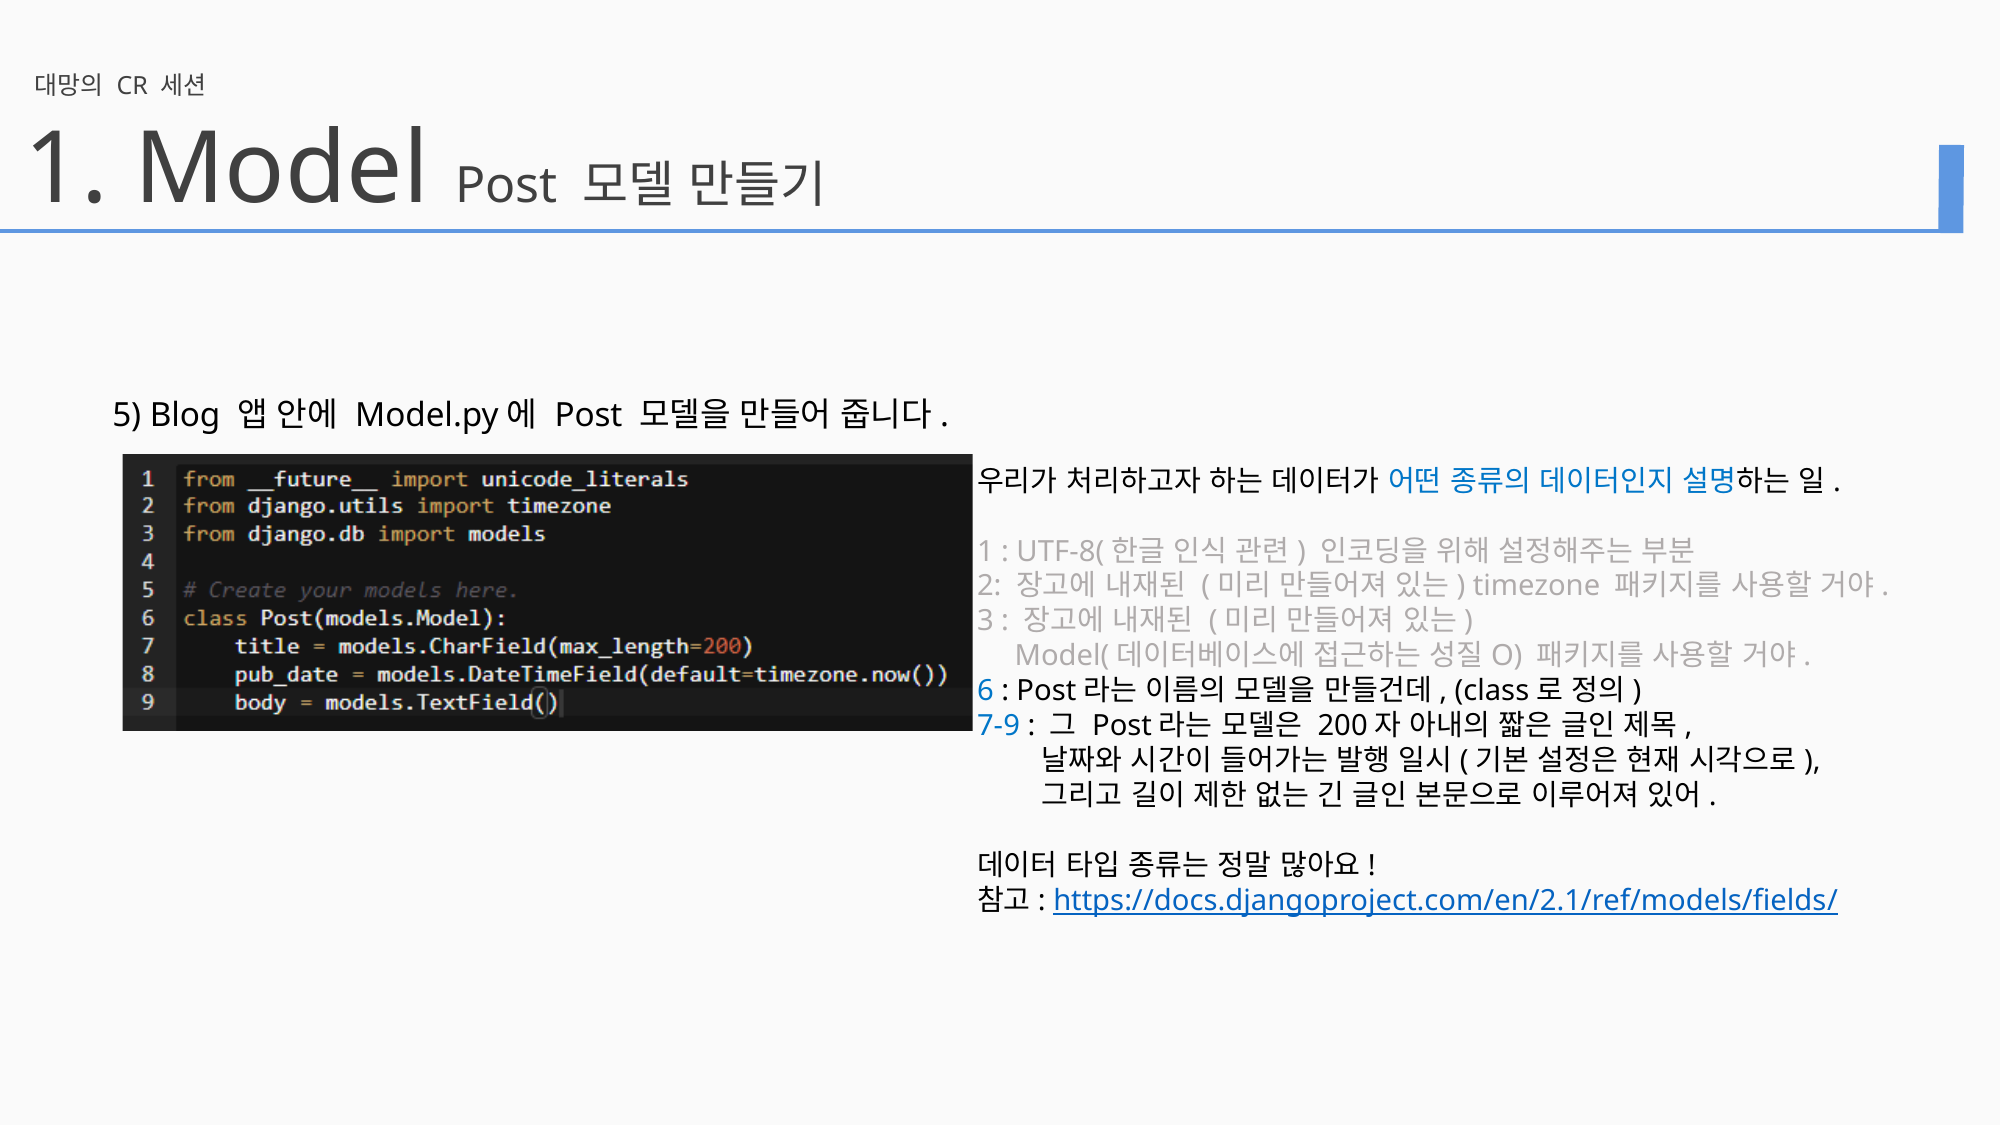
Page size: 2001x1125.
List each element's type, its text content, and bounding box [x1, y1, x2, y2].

text_box Model Post 모델 만들기 [119, 94, 842, 230]
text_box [122, 366, 1878, 930]
text_box 1. [9, 94, 119, 229]
text_box 대망의 CR 세션 [19, 61, 221, 107]
